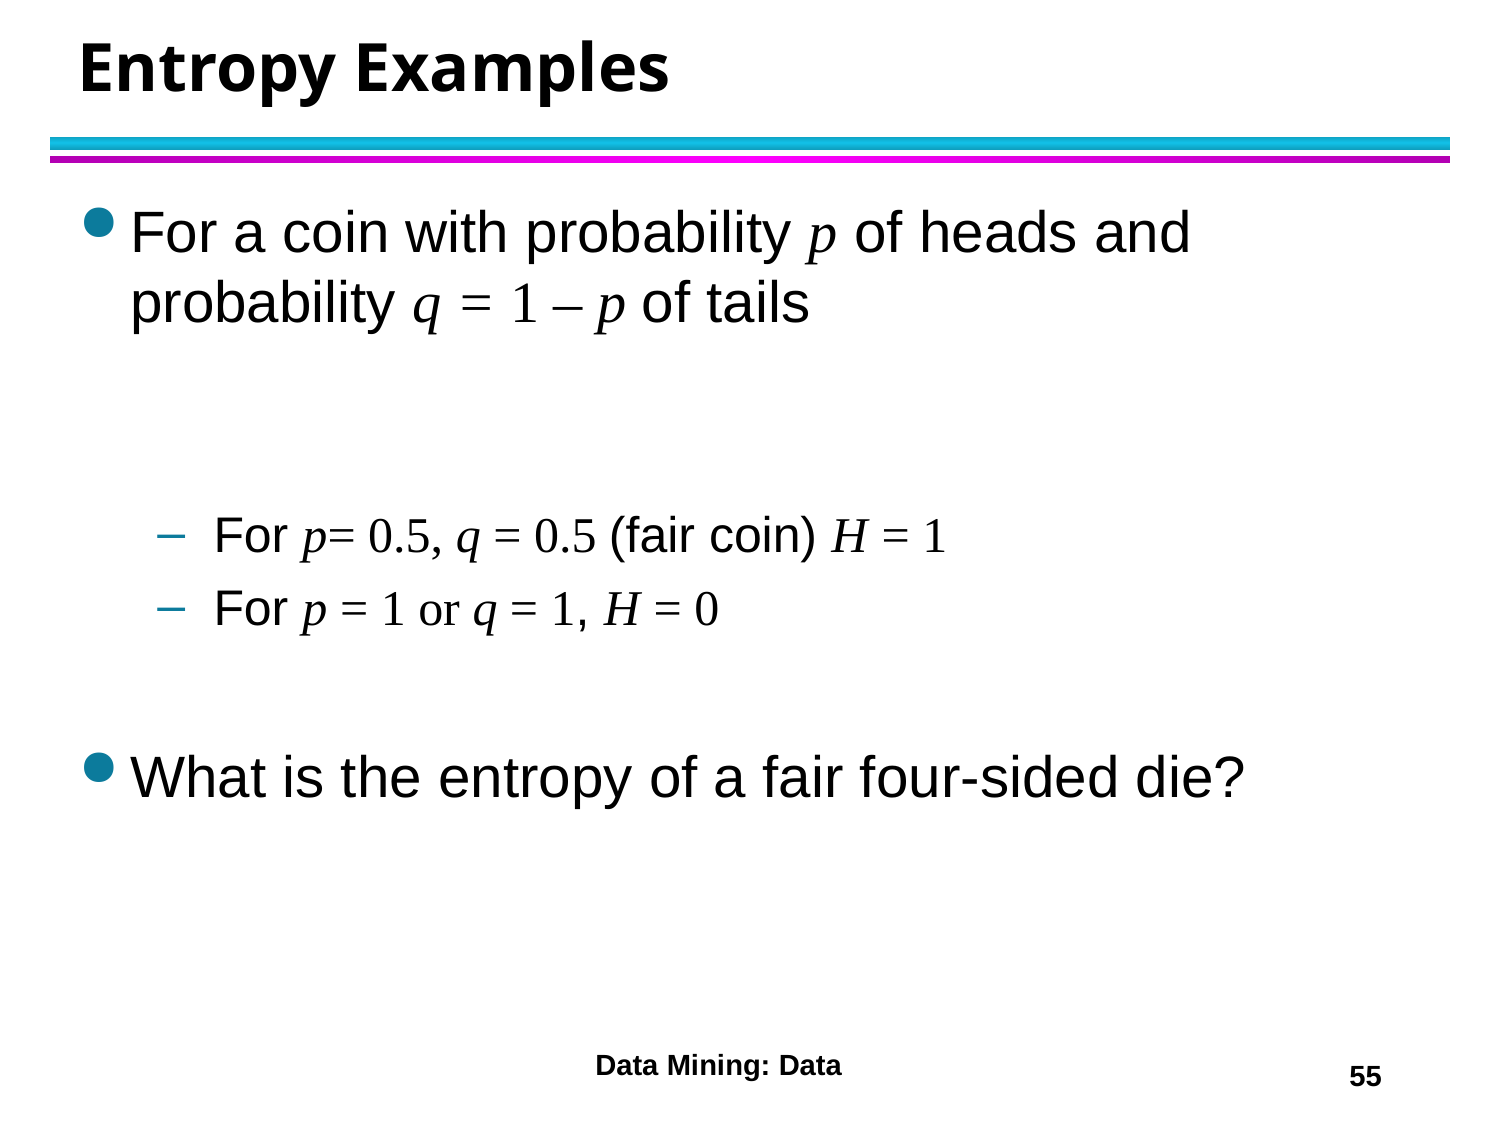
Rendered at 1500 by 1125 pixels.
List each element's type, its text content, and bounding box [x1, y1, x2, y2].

title Entropy Examples [62, 24, 1421, 113]
